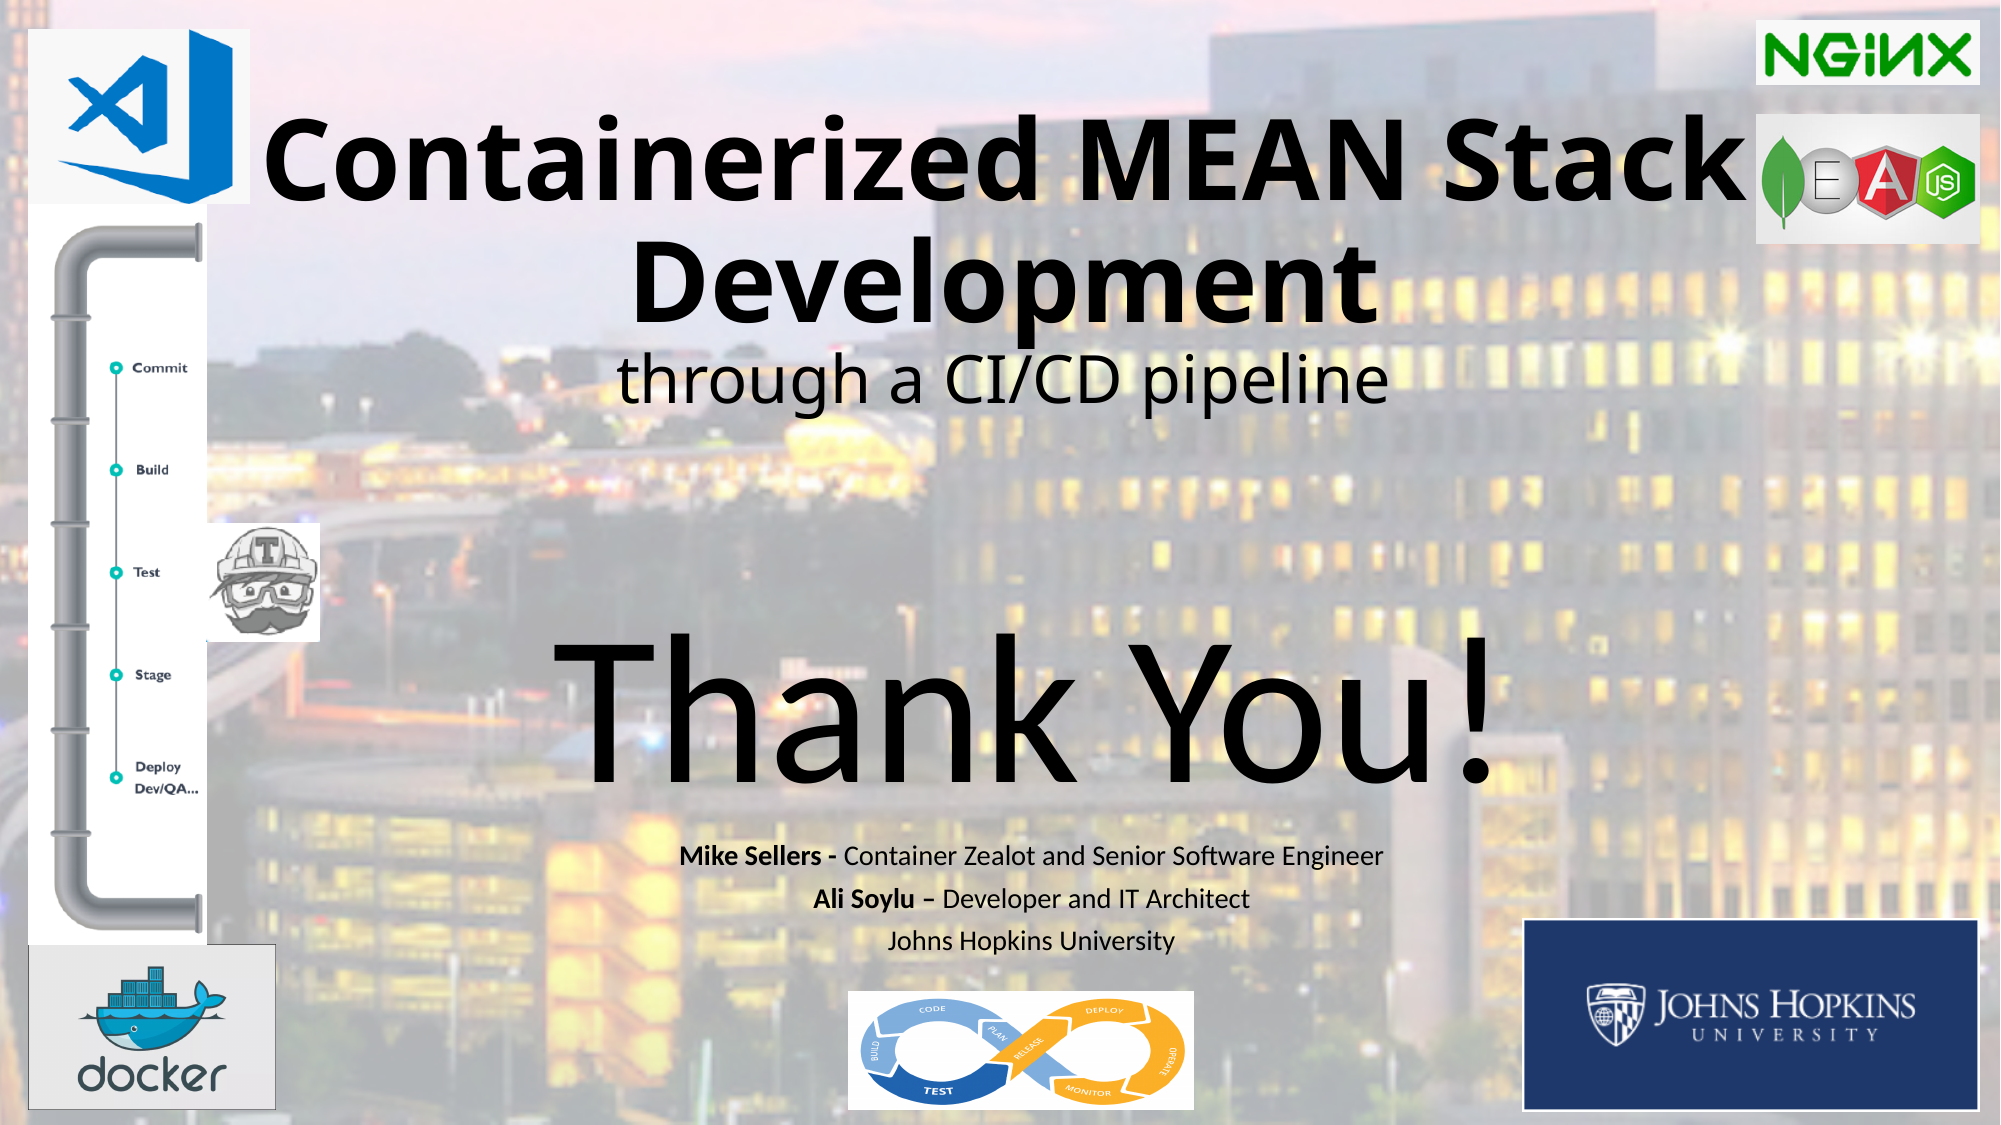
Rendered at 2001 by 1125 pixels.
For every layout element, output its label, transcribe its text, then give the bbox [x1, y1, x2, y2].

title Containerized MEAN Stack Development through a CI/CD pipeline [207, 203, 1910, 591]
picture [28, 29, 320, 1110]
subtitle Thank You! Mike Sellers - Container Zealot and Senior Software Engineer Ali Soylu – Developer and IT Architect Johns Hopkins University [249, 590, 1814, 971]
picture [1756, 114, 1980, 244]
picture [1522, 918, 1980, 1112]
picture [848, 991, 1194, 1110]
picture [1756, 20, 1980, 85]
